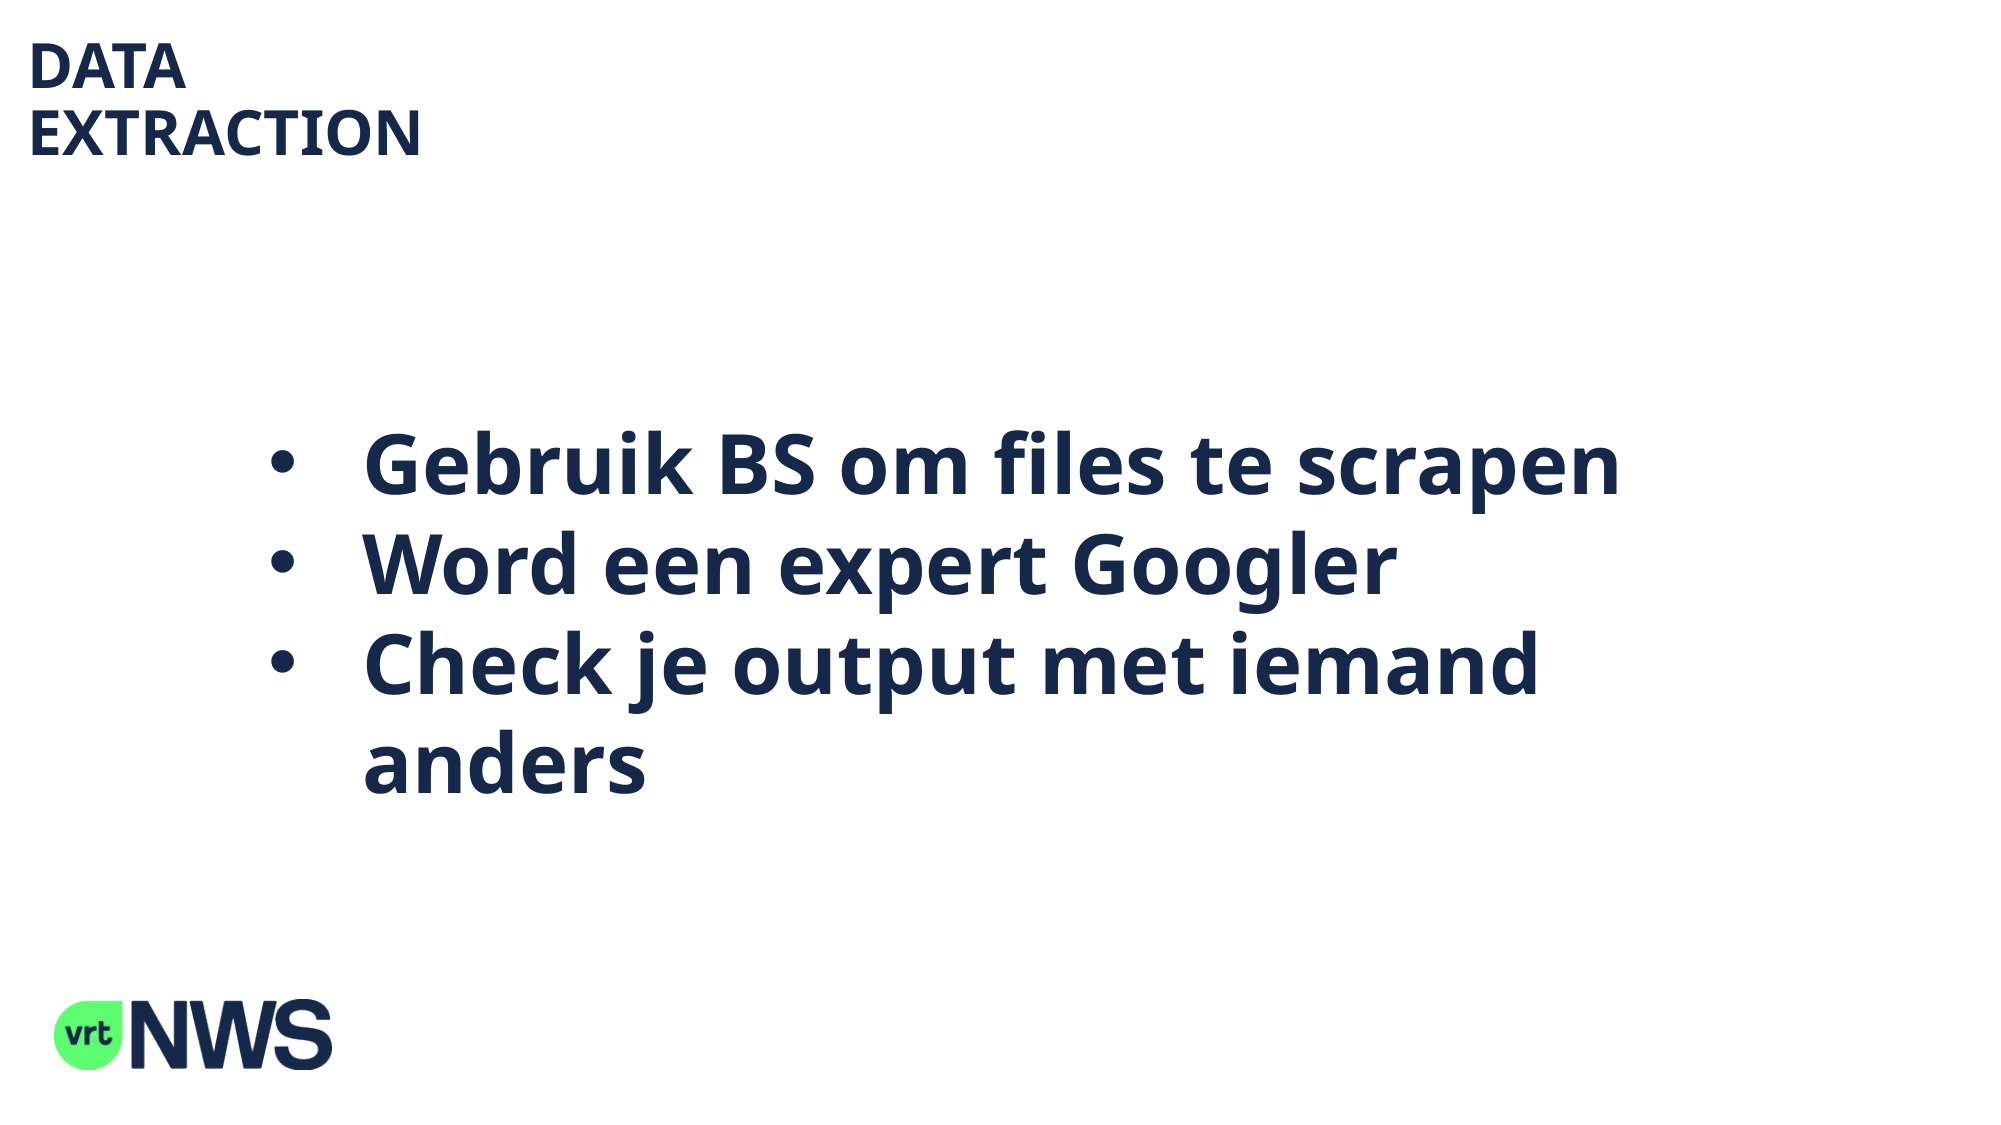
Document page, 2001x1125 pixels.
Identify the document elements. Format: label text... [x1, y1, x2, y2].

title DATA EXTRACTION [27, 34, 558, 92]
text_box Gebruik BS om files te scrapen Word een expert Googler Check je output met iemand anders [253, 403, 1747, 819]
picture [54, 999, 332, 1070]
